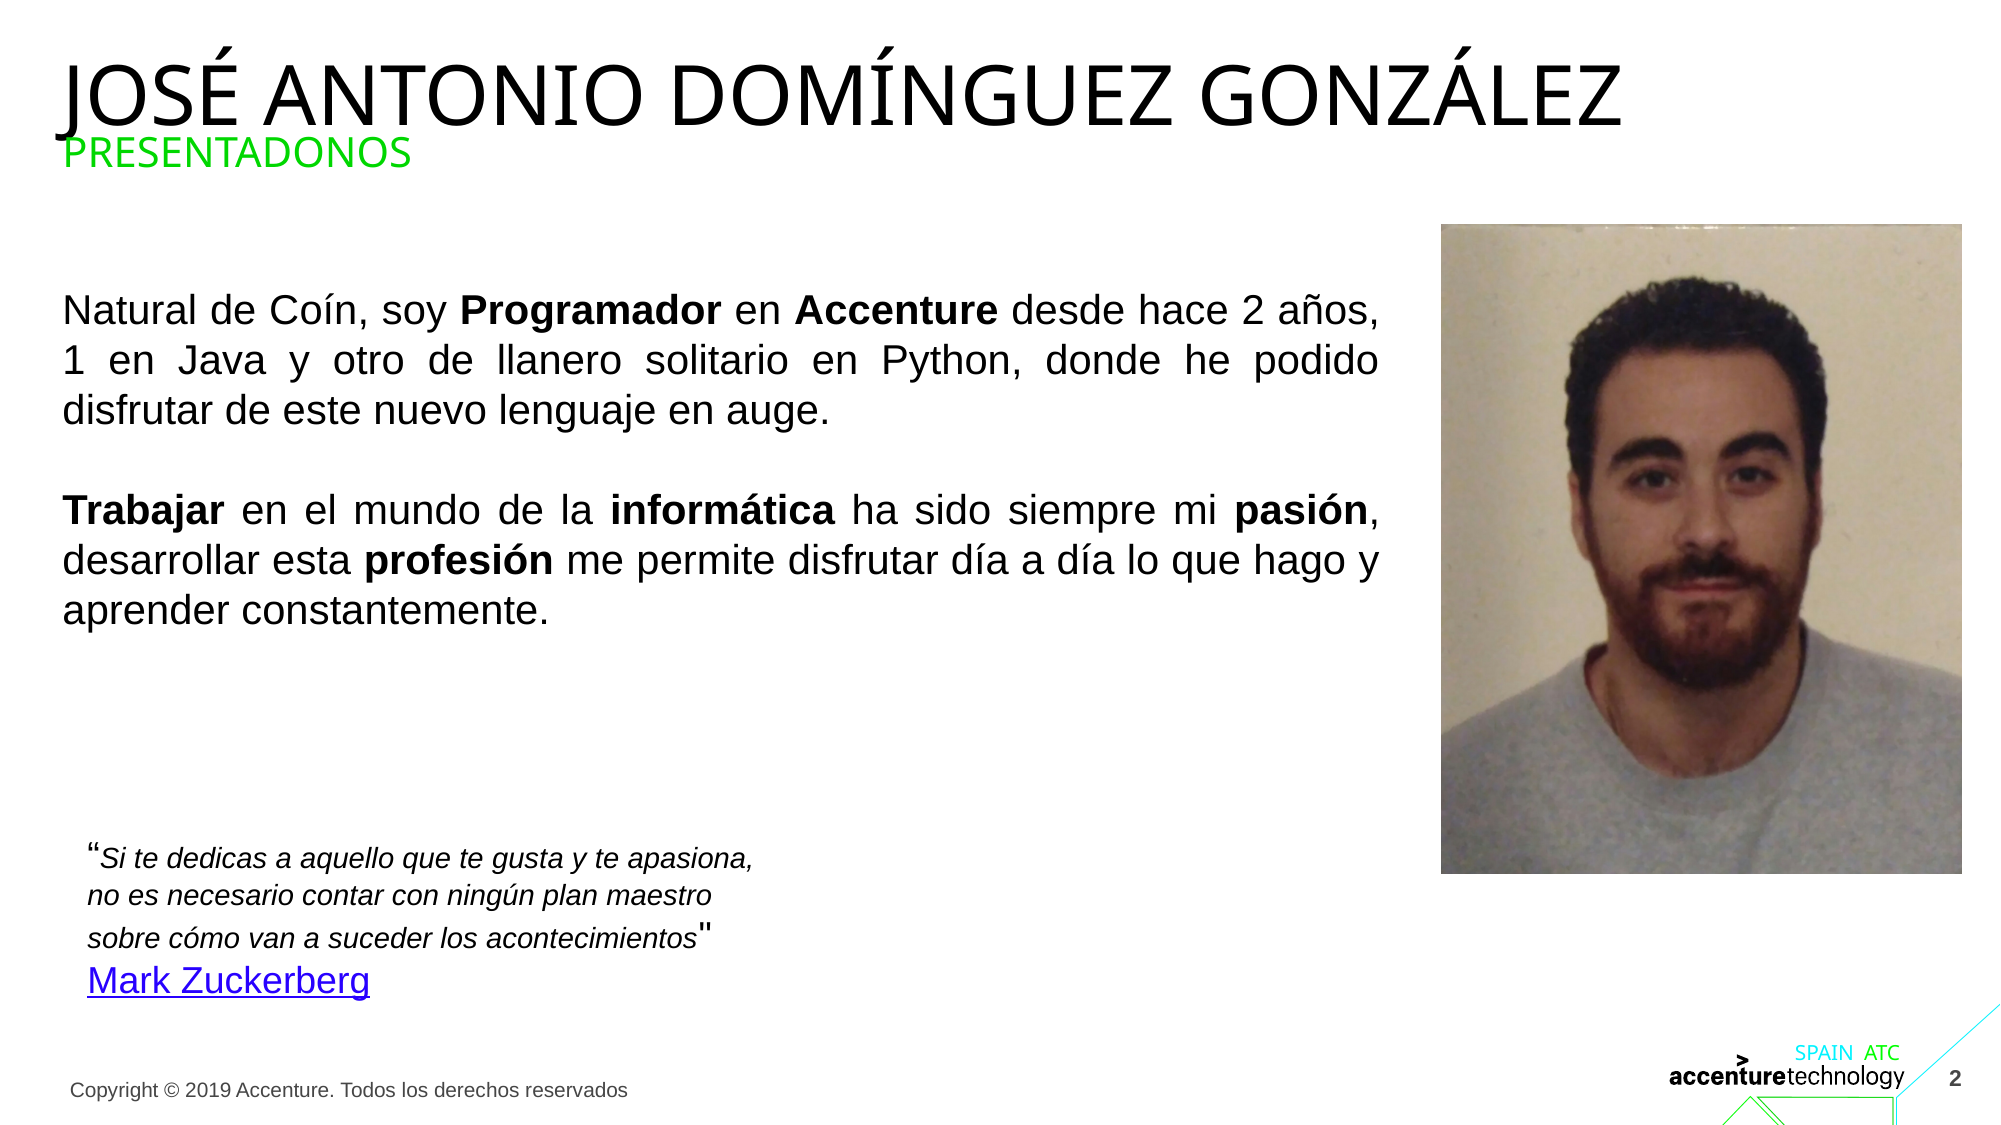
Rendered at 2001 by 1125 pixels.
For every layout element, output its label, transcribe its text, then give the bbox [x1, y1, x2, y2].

text_box “Si te dedicas a aquello que te gusta y te apasiona, no es necesario contar con ningún plan maestro sobre cómo van a suceder los acontecimientos" Mark Zuckerberg [87, 831, 780, 1009]
footer Copyright © 2019 Accenture. Todos los derechos reservados [55, 1068, 1173, 1104]
text_box Natural de Coín, soy Programador en Accenture desde hace 2 años, 1 en Java y otro de llanero solitario en Python, donde he podido disfrutar de este nuevo lenguaje en auge. Trabajar en el mundo de la informática ha sido siempre mi pasión, desarrollar esta profesión me permite disfrutar día a día lo que hago y aprender constantemente. [62, 282, 1381, 641]
slide_number 2 [1911, 1057, 1962, 1092]
picture [1629, 969, 2000, 1125]
picture [1441, 224, 1962, 874]
title José Antonio Domínguez González presentadonos [62, 62, 1912, 225]
